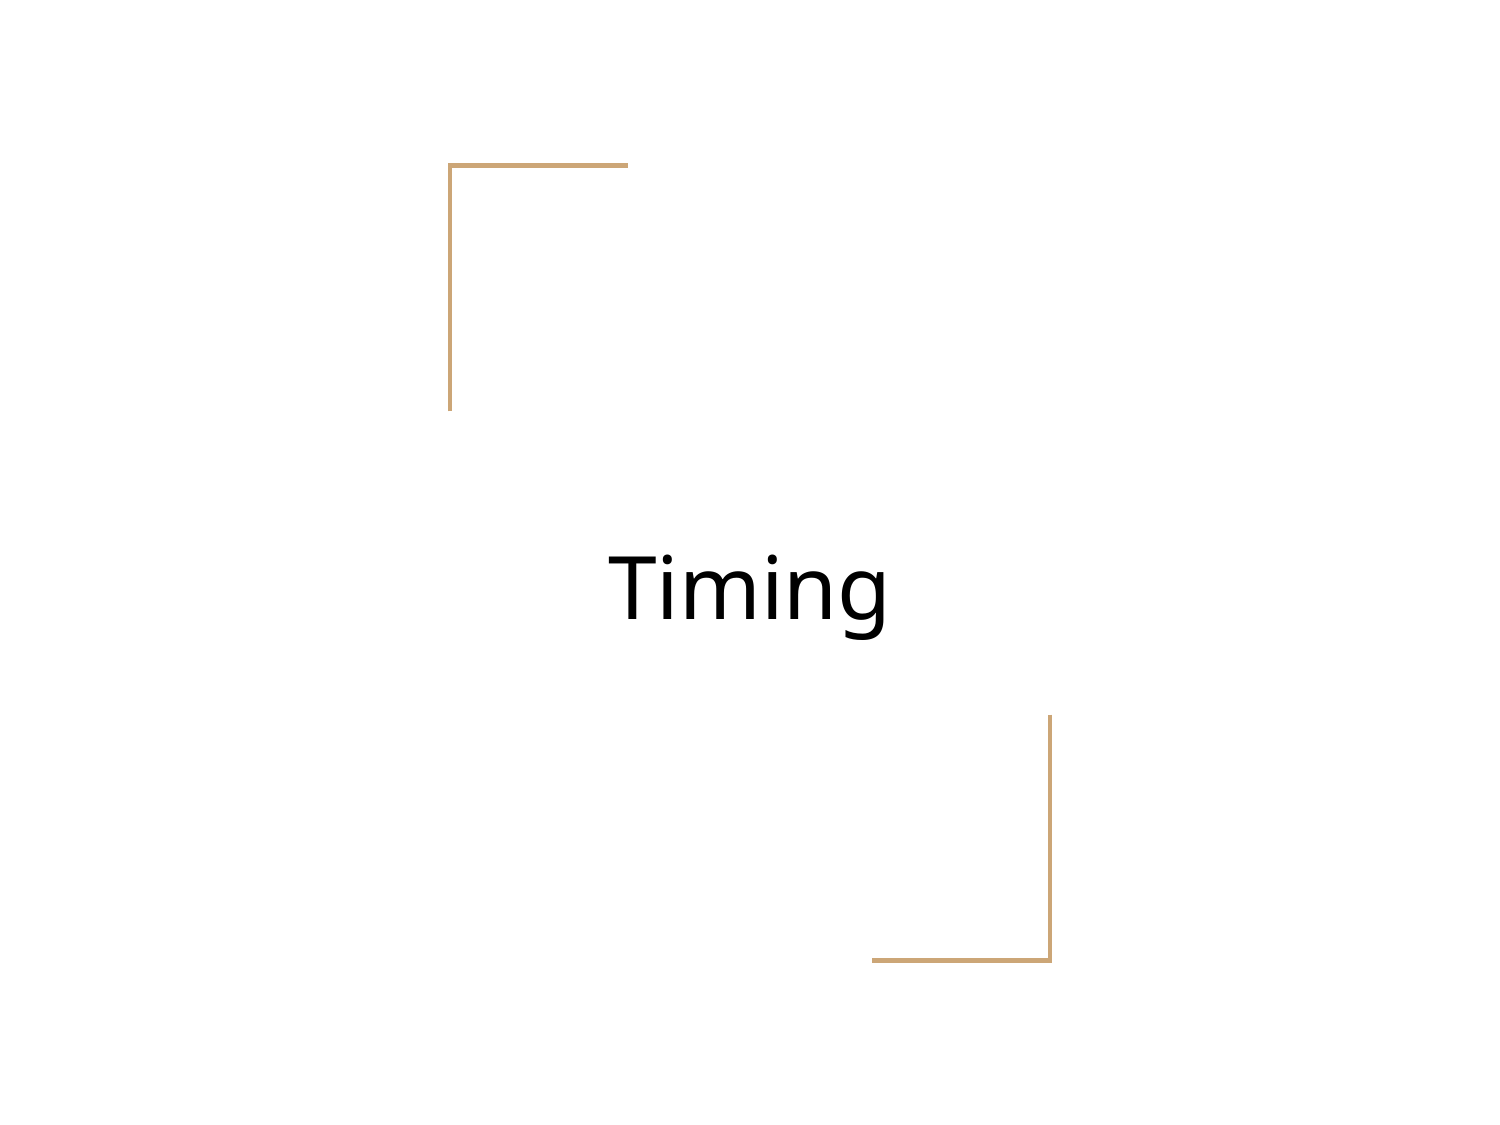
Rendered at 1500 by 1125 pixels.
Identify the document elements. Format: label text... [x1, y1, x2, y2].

title Timing [499, 315, 1001, 653]
